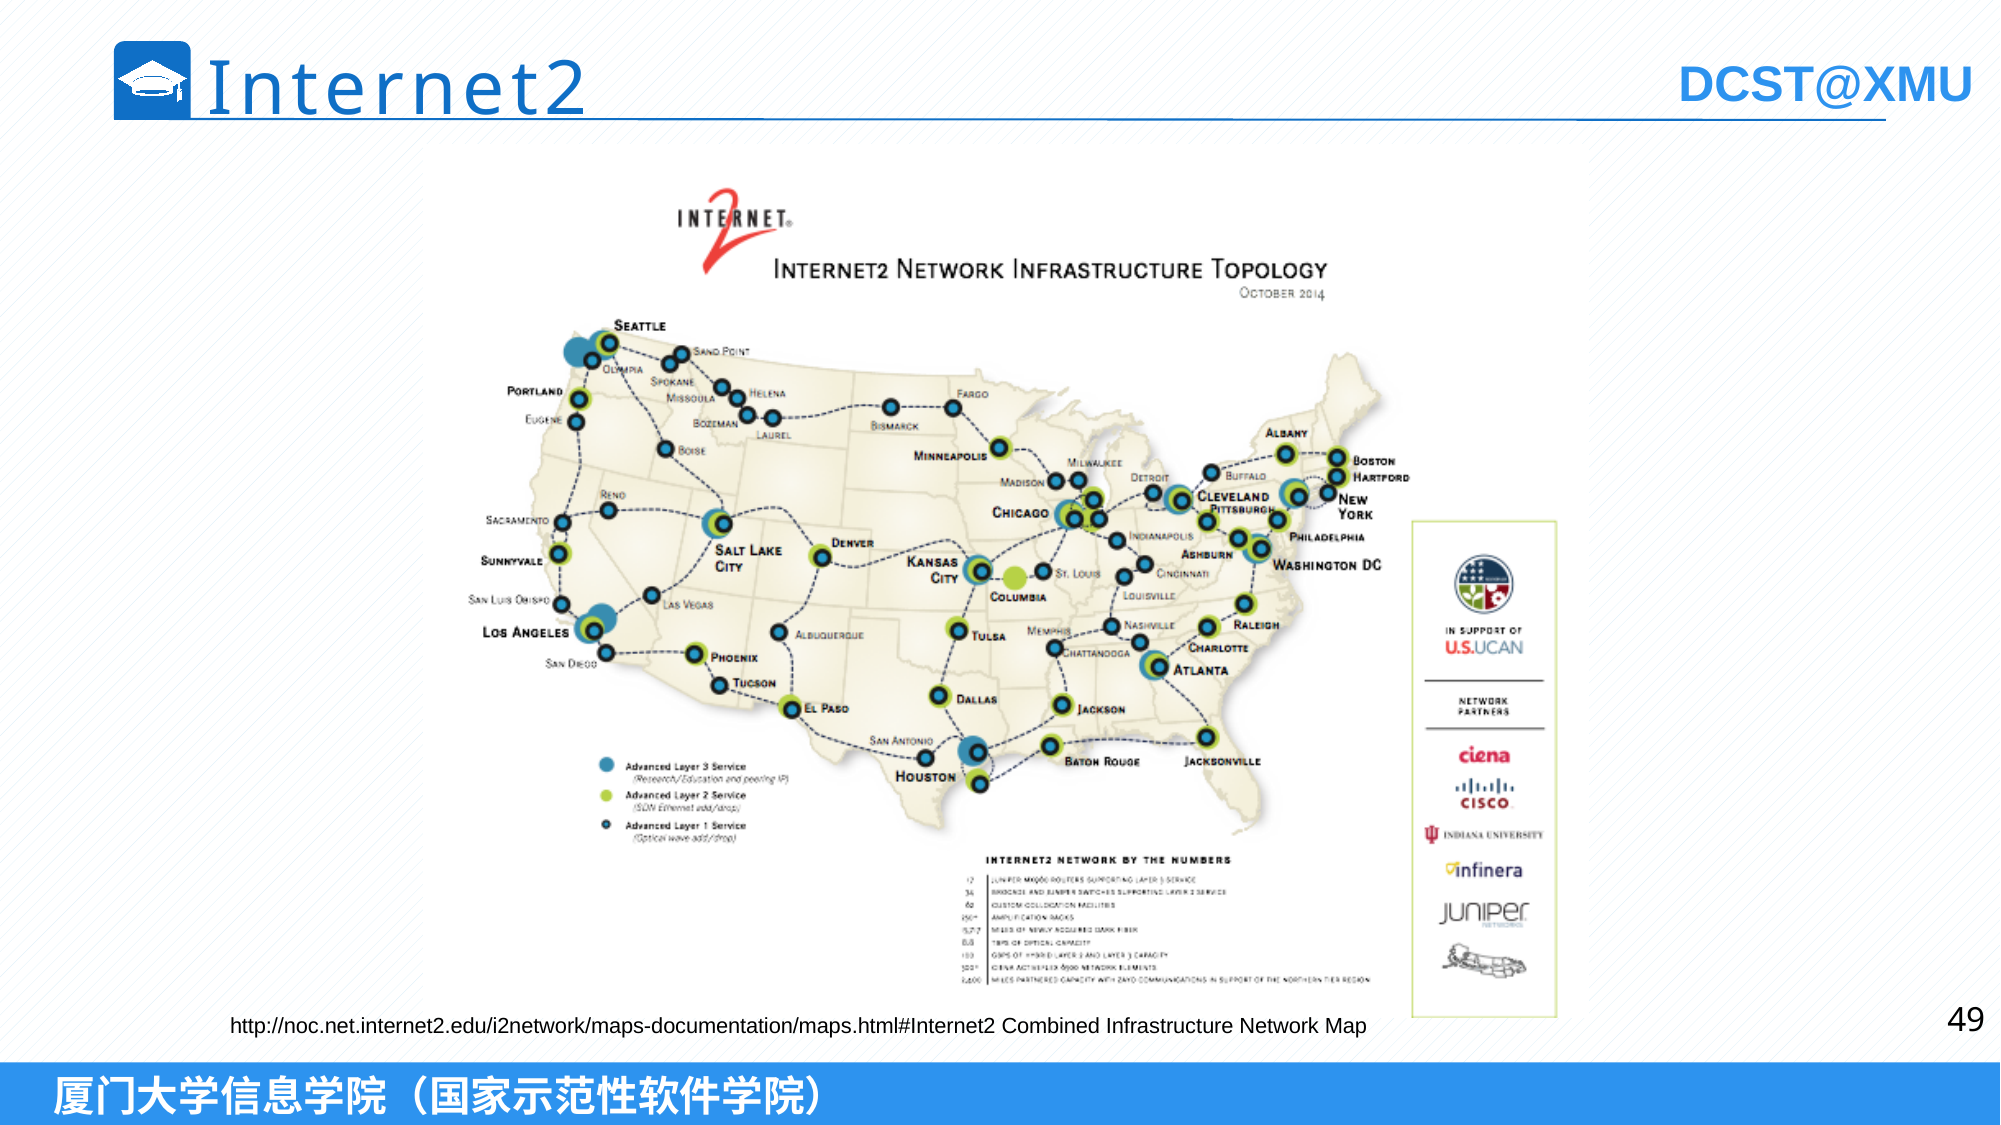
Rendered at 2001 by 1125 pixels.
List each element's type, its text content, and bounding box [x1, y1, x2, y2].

picture [423, 144, 1589, 1019]
list Internet2 [192, 32, 1843, 183]
text_box 49 [1884, 990, 2000, 1066]
text_box http://noc.net.internet2.edu/i2network/maps-documentation/maps.html#Internet2 Combined Infrastructure Network Map [215, 1004, 1384, 1045]
